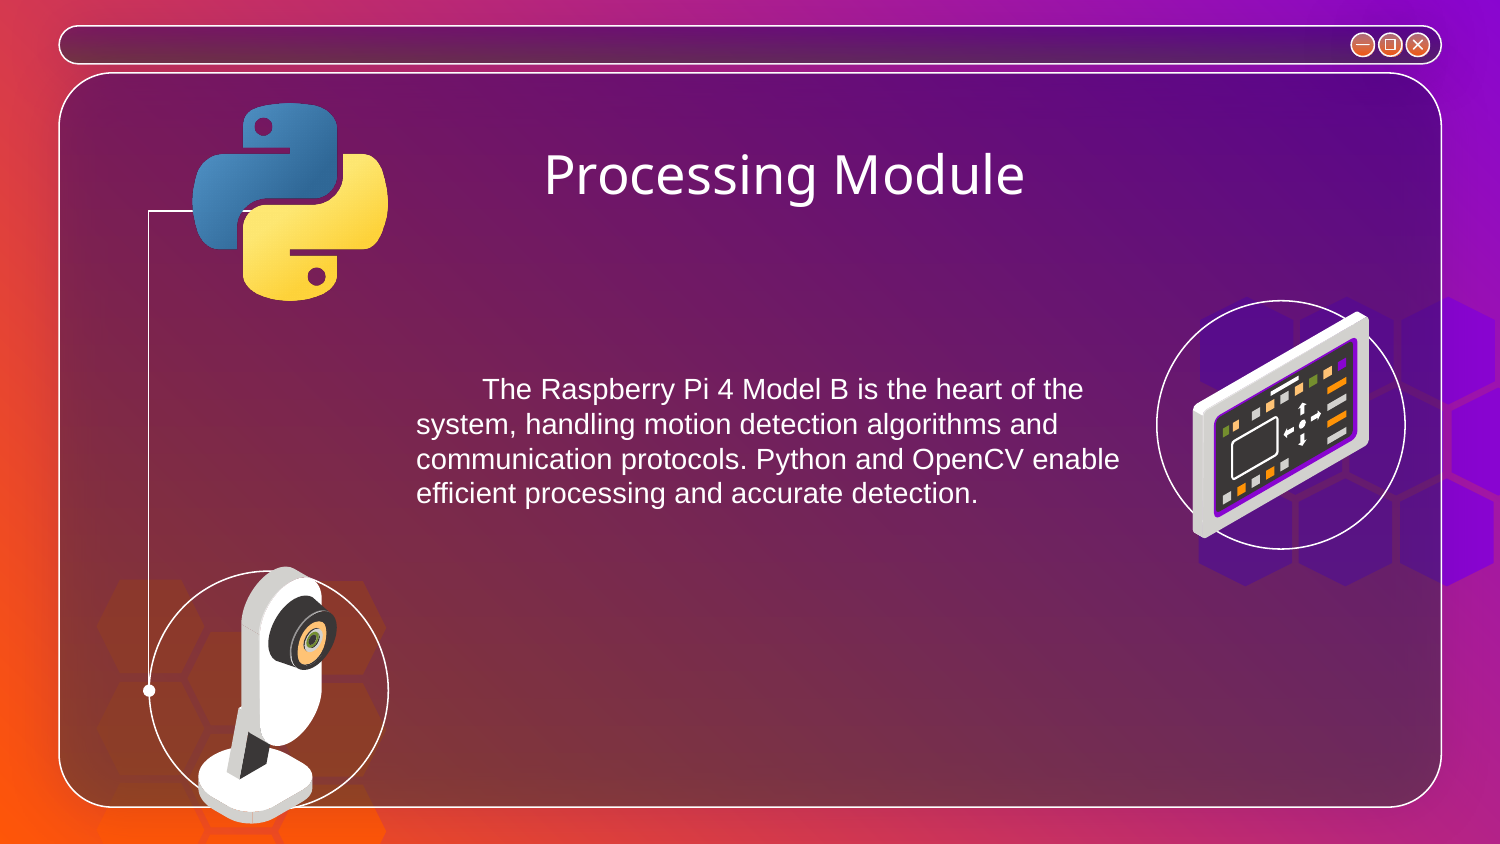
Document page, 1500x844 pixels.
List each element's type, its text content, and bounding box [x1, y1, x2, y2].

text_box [0, 381, 458, 520]
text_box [1156, 300, 1406, 550]
text_box Processing Module [528, 125, 1180, 279]
picture [190, 103, 389, 301]
text_box The Raspberry Pi 4 Model B is the heart of the system, handling motion detection algorithms and communication protocols. Python and OpenCV enable efficient processing and accurate detection. [401, 354, 1151, 525]
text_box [148, 566, 389, 824]
